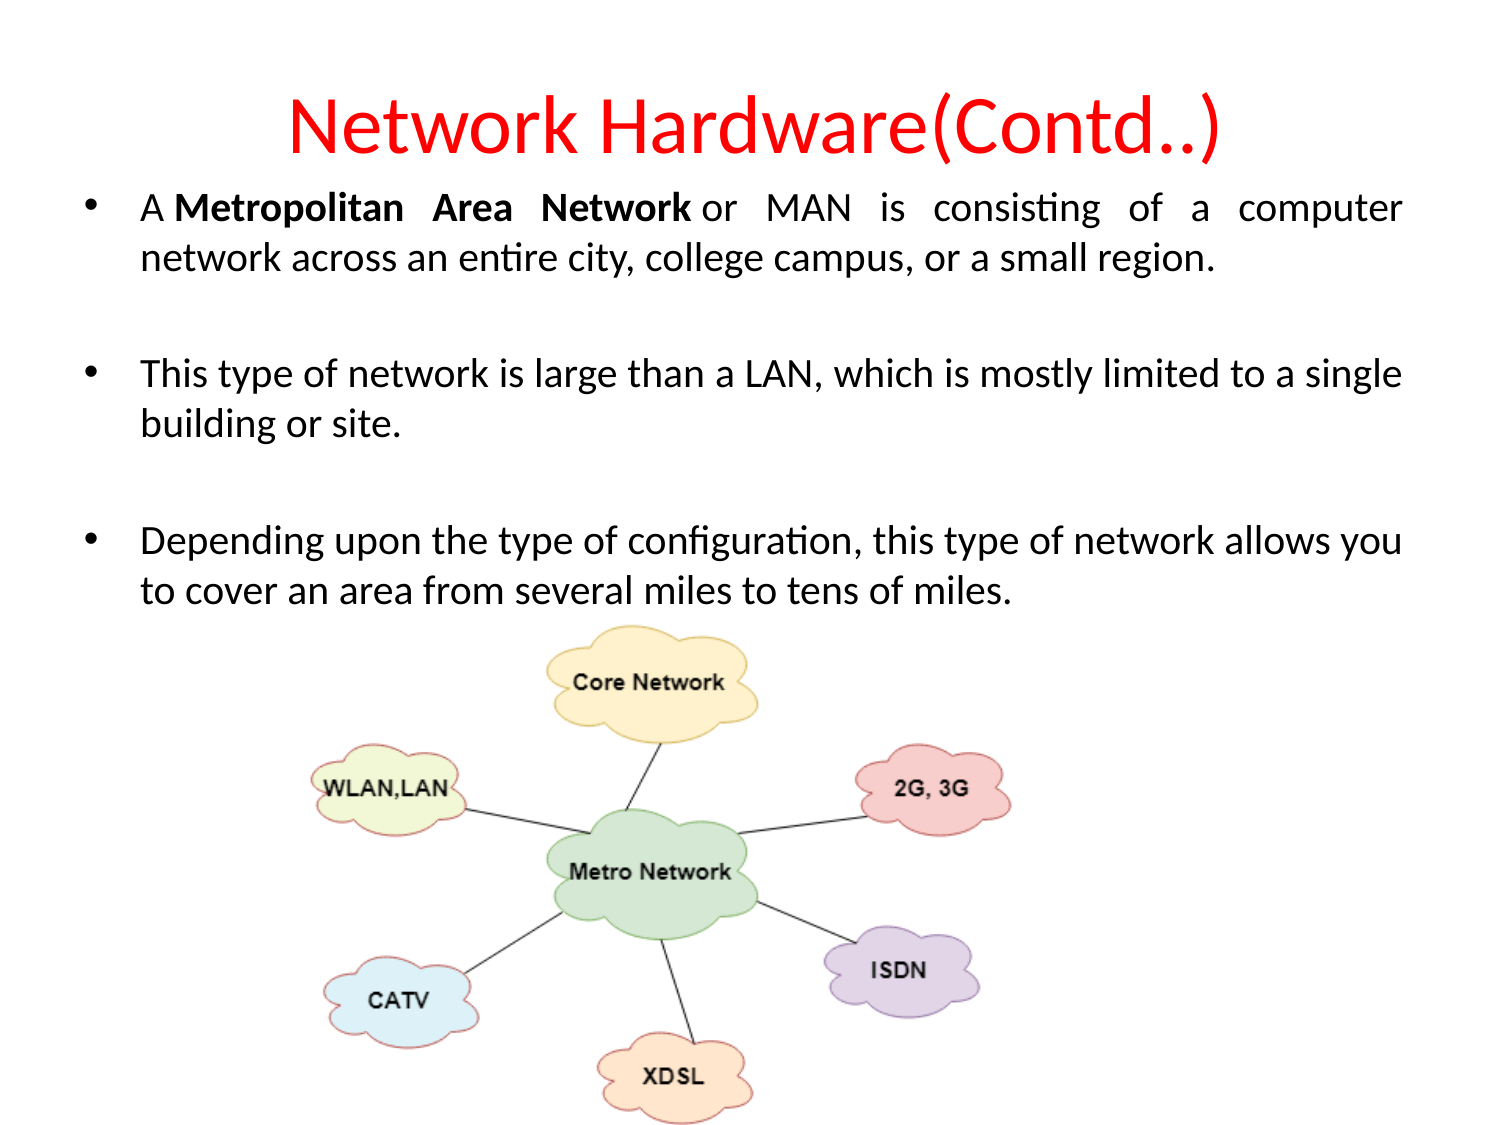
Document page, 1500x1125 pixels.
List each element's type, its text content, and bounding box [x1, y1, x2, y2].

title Network Hardware(Contd..) [81, 26, 1432, 214]
picture [299, 613, 1018, 1125]
list A Metropolitan Area Network or MAN is consisting of a computer network across an entire city, college campus, or a small region. This type of network is large than a LAN, which is mostly limited to a single building or site. Depending upon the type of configuration, this type of network allows you to cover an area from several miles to tens of miles. [68, 171, 1419, 1125]
